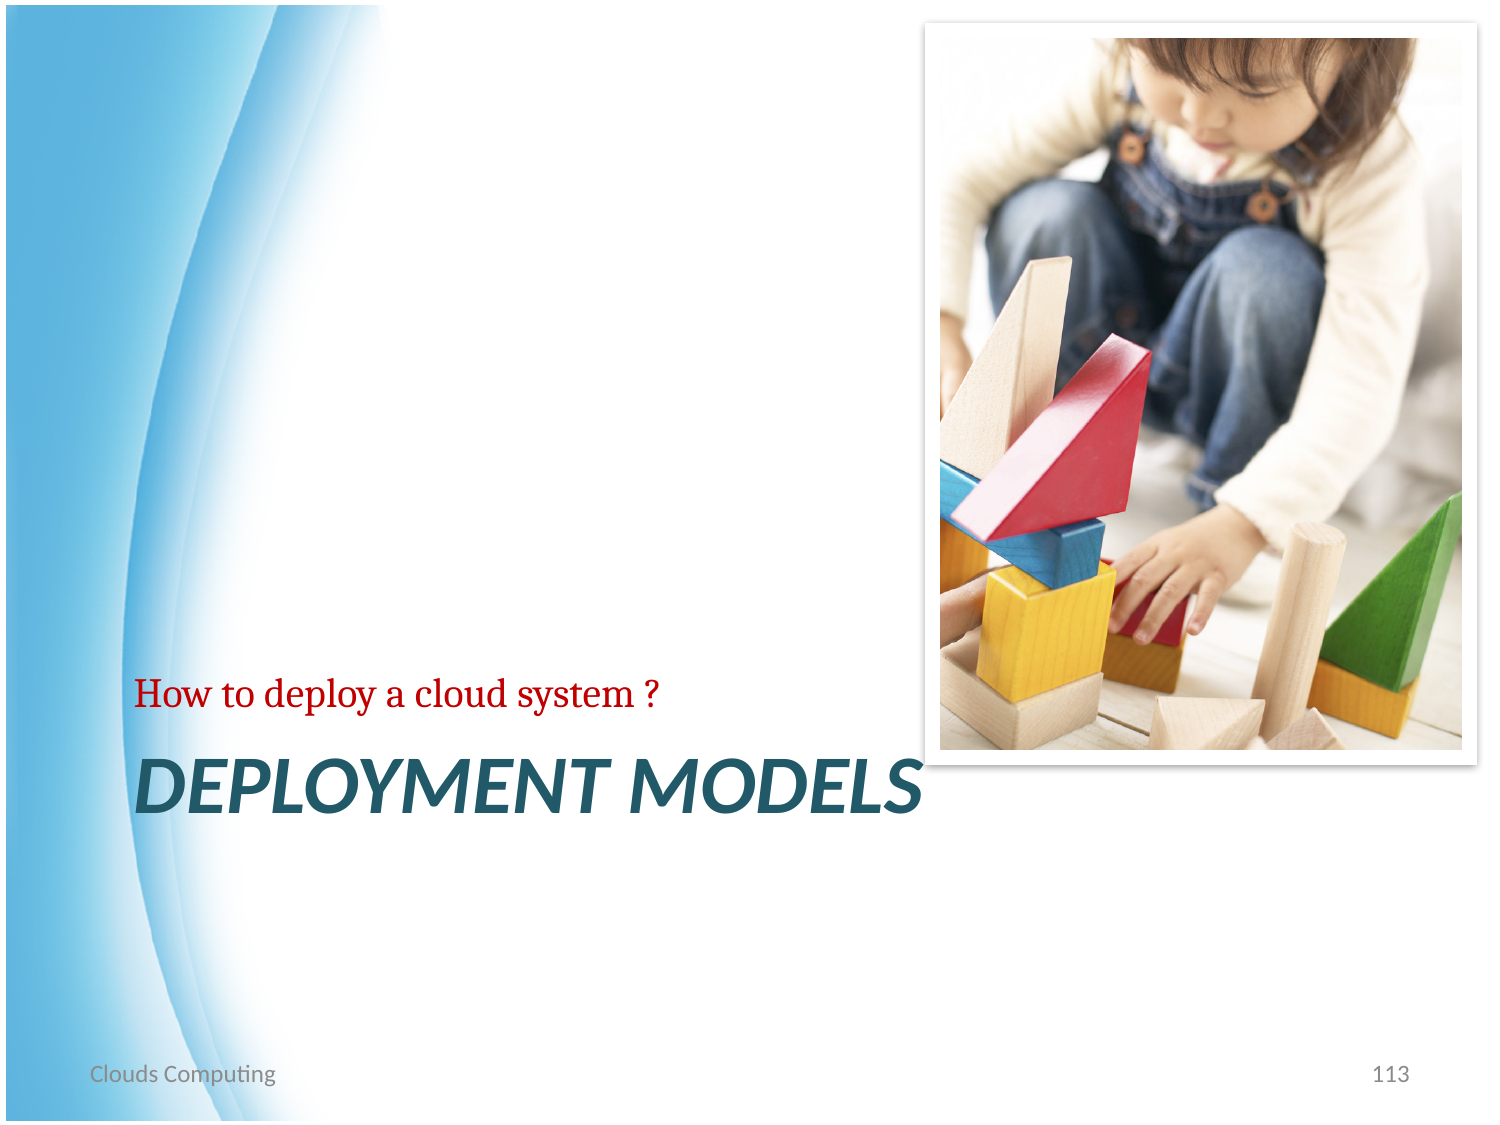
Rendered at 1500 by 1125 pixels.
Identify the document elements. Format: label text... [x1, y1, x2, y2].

title Deployment models [118, 723, 1394, 947]
list How to deploy a cloud system ? [118, 476, 920, 723]
slide_number 113 [1074, 1042, 1425, 1103]
slide_number Clouds Computing [75, 1042, 425, 1103]
picture [0, 0, 1500, 1125]
